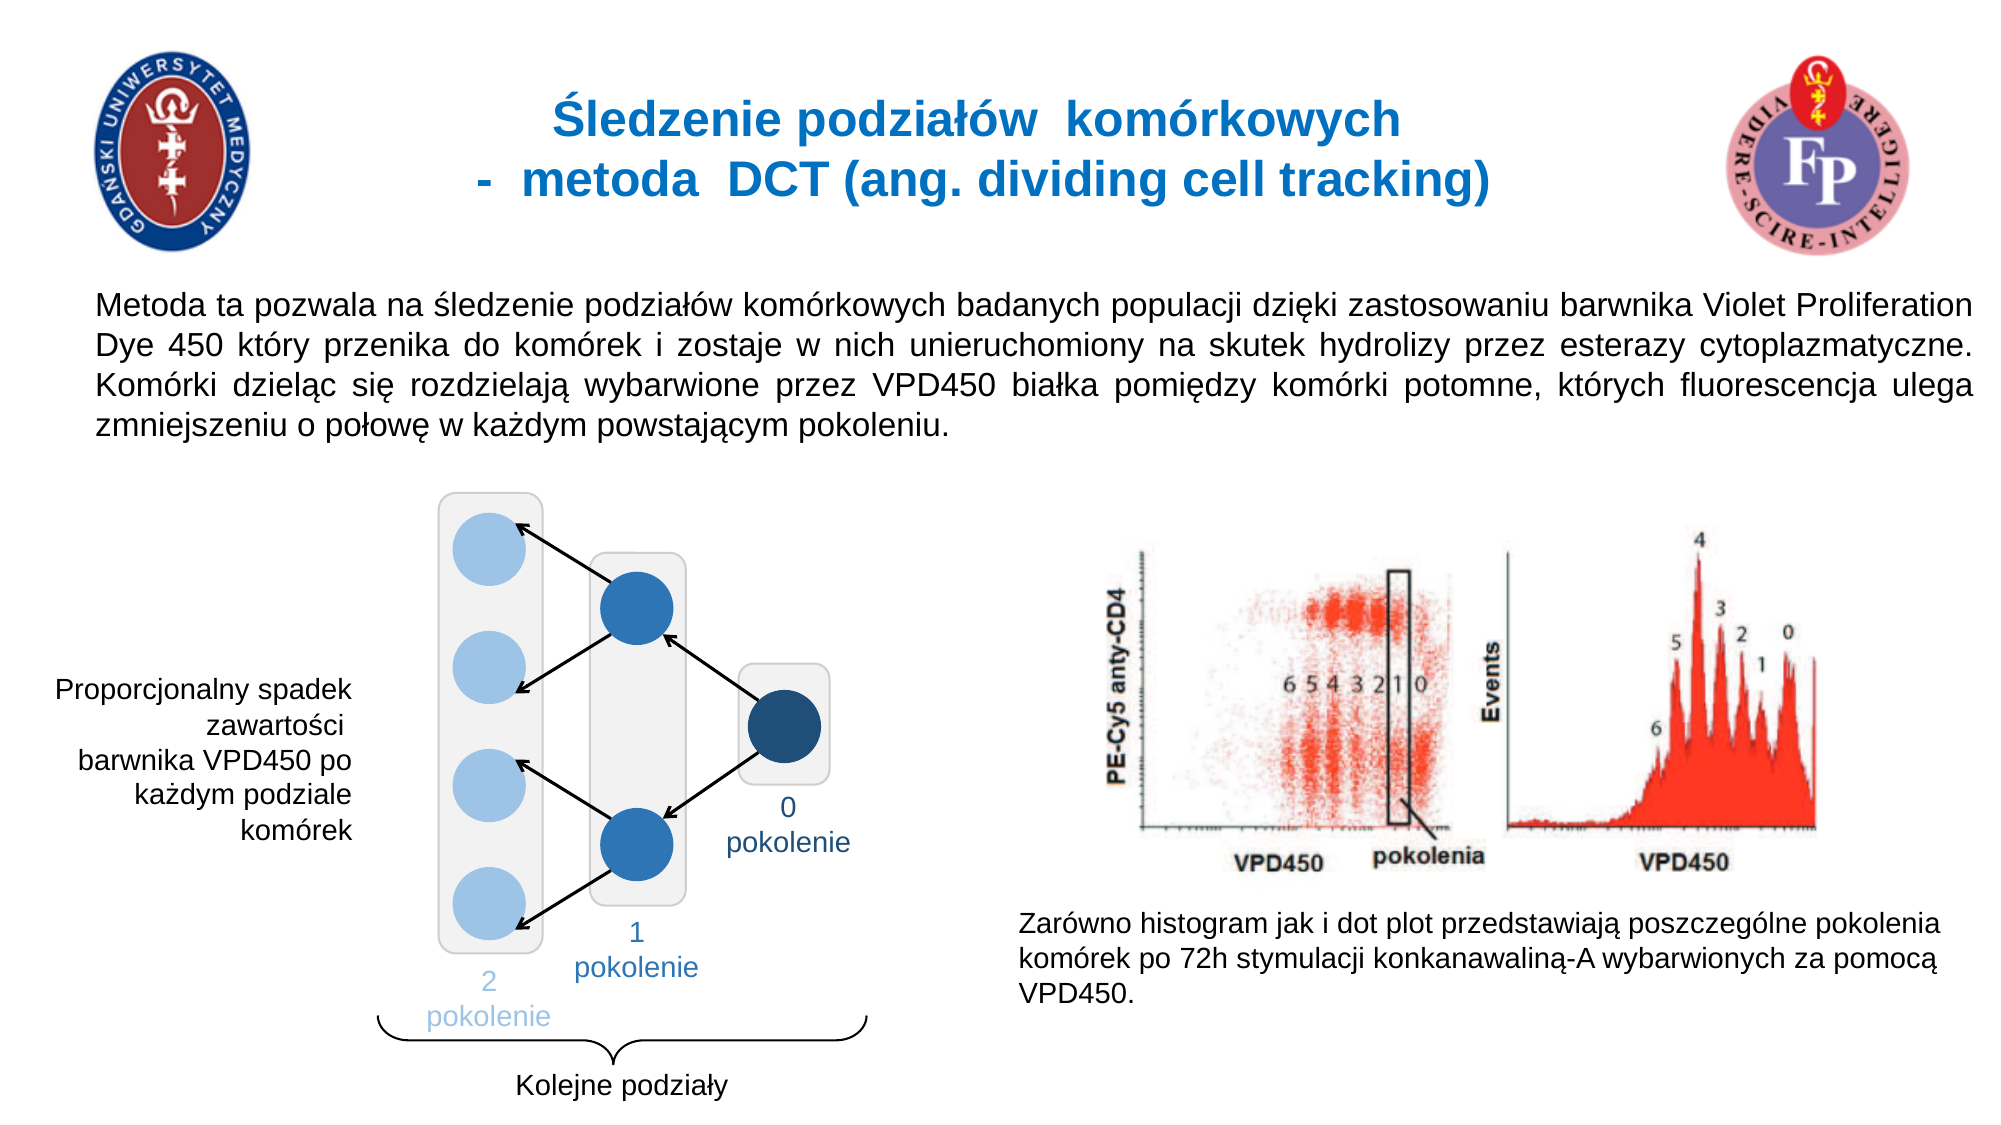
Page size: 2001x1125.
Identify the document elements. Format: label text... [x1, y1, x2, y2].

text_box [662, 634, 759, 701]
picture [1718, 47, 1918, 262]
text_box [599, 806, 675, 883]
text_box Śledzenie podziałów komórkowych - metoda DCT (ang. dividing cell tracking) [288, 78, 1695, 214]
text_box [588, 819, 608, 870]
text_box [514, 634, 611, 694]
text_box [611, 819, 687, 905]
text_box 2 pokolenie [411, 954, 567, 1015]
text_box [514, 523, 611, 583]
text_box 1 pokolenie [559, 905, 715, 991]
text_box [662, 752, 759, 819]
text_box [611, 551, 687, 634]
text_box [451, 865, 517, 942]
text_box Metoda ta pozwala na śledzenie podziałów komórkowych badanych populacji dzięki zastosowaniu barwnika Violet Proliferation Dye 450 który przenika do komórek i zostaje w nich unieruchomiony na skutek hydrolizy przez esterazy cytoplazmatyczne. Komórki dzieląc się rozdzielają wybarwione przez VPD450 białka pomiędzy komórki potomne, których fluorescencja ulega zmniejszeniu o połowę w każdym powstającym pokoleniu. [80, 275, 1992, 450]
text_box [746, 688, 823, 765]
text_box [599, 570, 675, 647]
text_box 0 pokolenie [711, 781, 867, 866]
text_box [451, 629, 516, 706]
text_box Kolejne podziały [500, 1059, 744, 1109]
text_box Zarówno histogram jak i dot plot przedstawiają poszczególne pokolenia komórek po 72h stymulacji konkanawaliną-A wybarwionych za pomocą VPD450. [1003, 897, 2000, 1017]
picture [80, 37, 264, 265]
text_box [759, 662, 831, 781]
text_box [451, 747, 516, 824]
text_box [588, 583, 608, 634]
text_box [588, 637, 687, 816]
text_box [737, 701, 755, 752]
text_box [377, 1015, 868, 1066]
text_box [451, 511, 517, 588]
text_box [437, 491, 544, 954]
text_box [514, 759, 611, 819]
text_box Proporcjonalny spadek zawartości barwnika VPD450 po każdym podziale komórek [20, 663, 368, 854]
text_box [514, 870, 611, 930]
picture [1063, 522, 1851, 889]
